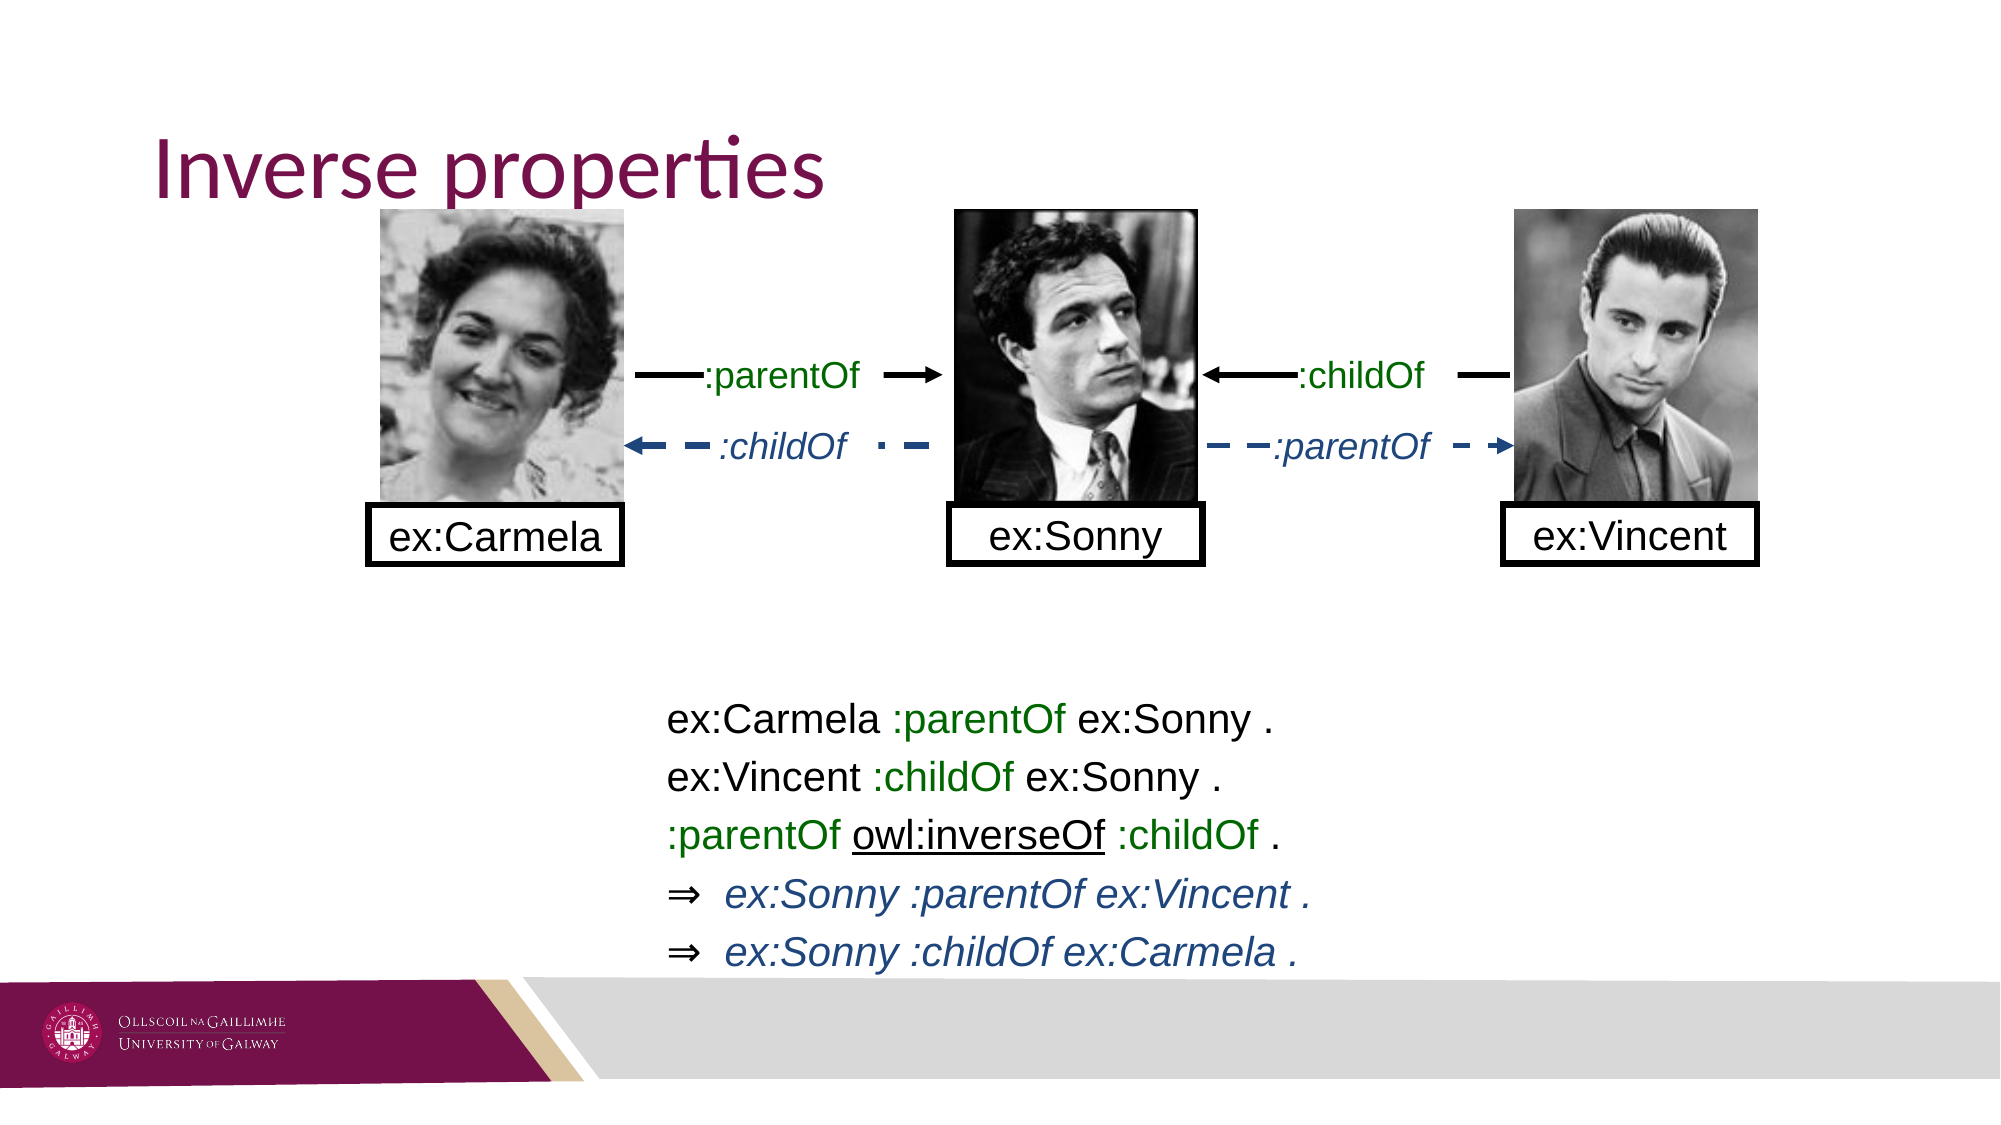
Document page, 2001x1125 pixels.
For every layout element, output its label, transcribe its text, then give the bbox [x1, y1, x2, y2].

text_box :childOf [719, 421, 879, 444]
text_box ex:Vincent [1502, 504, 1757, 564]
text_box ex:Sonny [948, 504, 1203, 564]
title Inverse properties [137, 59, 1863, 278]
picture [1514, 209, 1758, 505]
text_box :childOf [1297, 351, 1458, 374]
text_box :parentOf [703, 351, 884, 374]
picture [954, 209, 1198, 505]
text_box :childOf [719, 454, 879, 468]
text_box :parentOf [1273, 421, 1453, 444]
text_box ex:Carmela :parentOf ex:Sonny . ex:Vincent :childOf ex:Sonny . :parentOf owl:inverseOf :childOf . ⇒ ex:Sonny :parentOf ex:Vincent . ⇒ ex:Sonny :childOf ex:Carmela . [651, 683, 1645, 932]
text_box ex:Carmela [368, 504, 623, 564]
picture [380, 209, 624, 505]
text_box :childOf [1297, 384, 1458, 397]
picture [42, 1002, 285, 1063]
text_box :parentOf [1273, 454, 1453, 468]
text_box :parentOf [703, 384, 884, 397]
